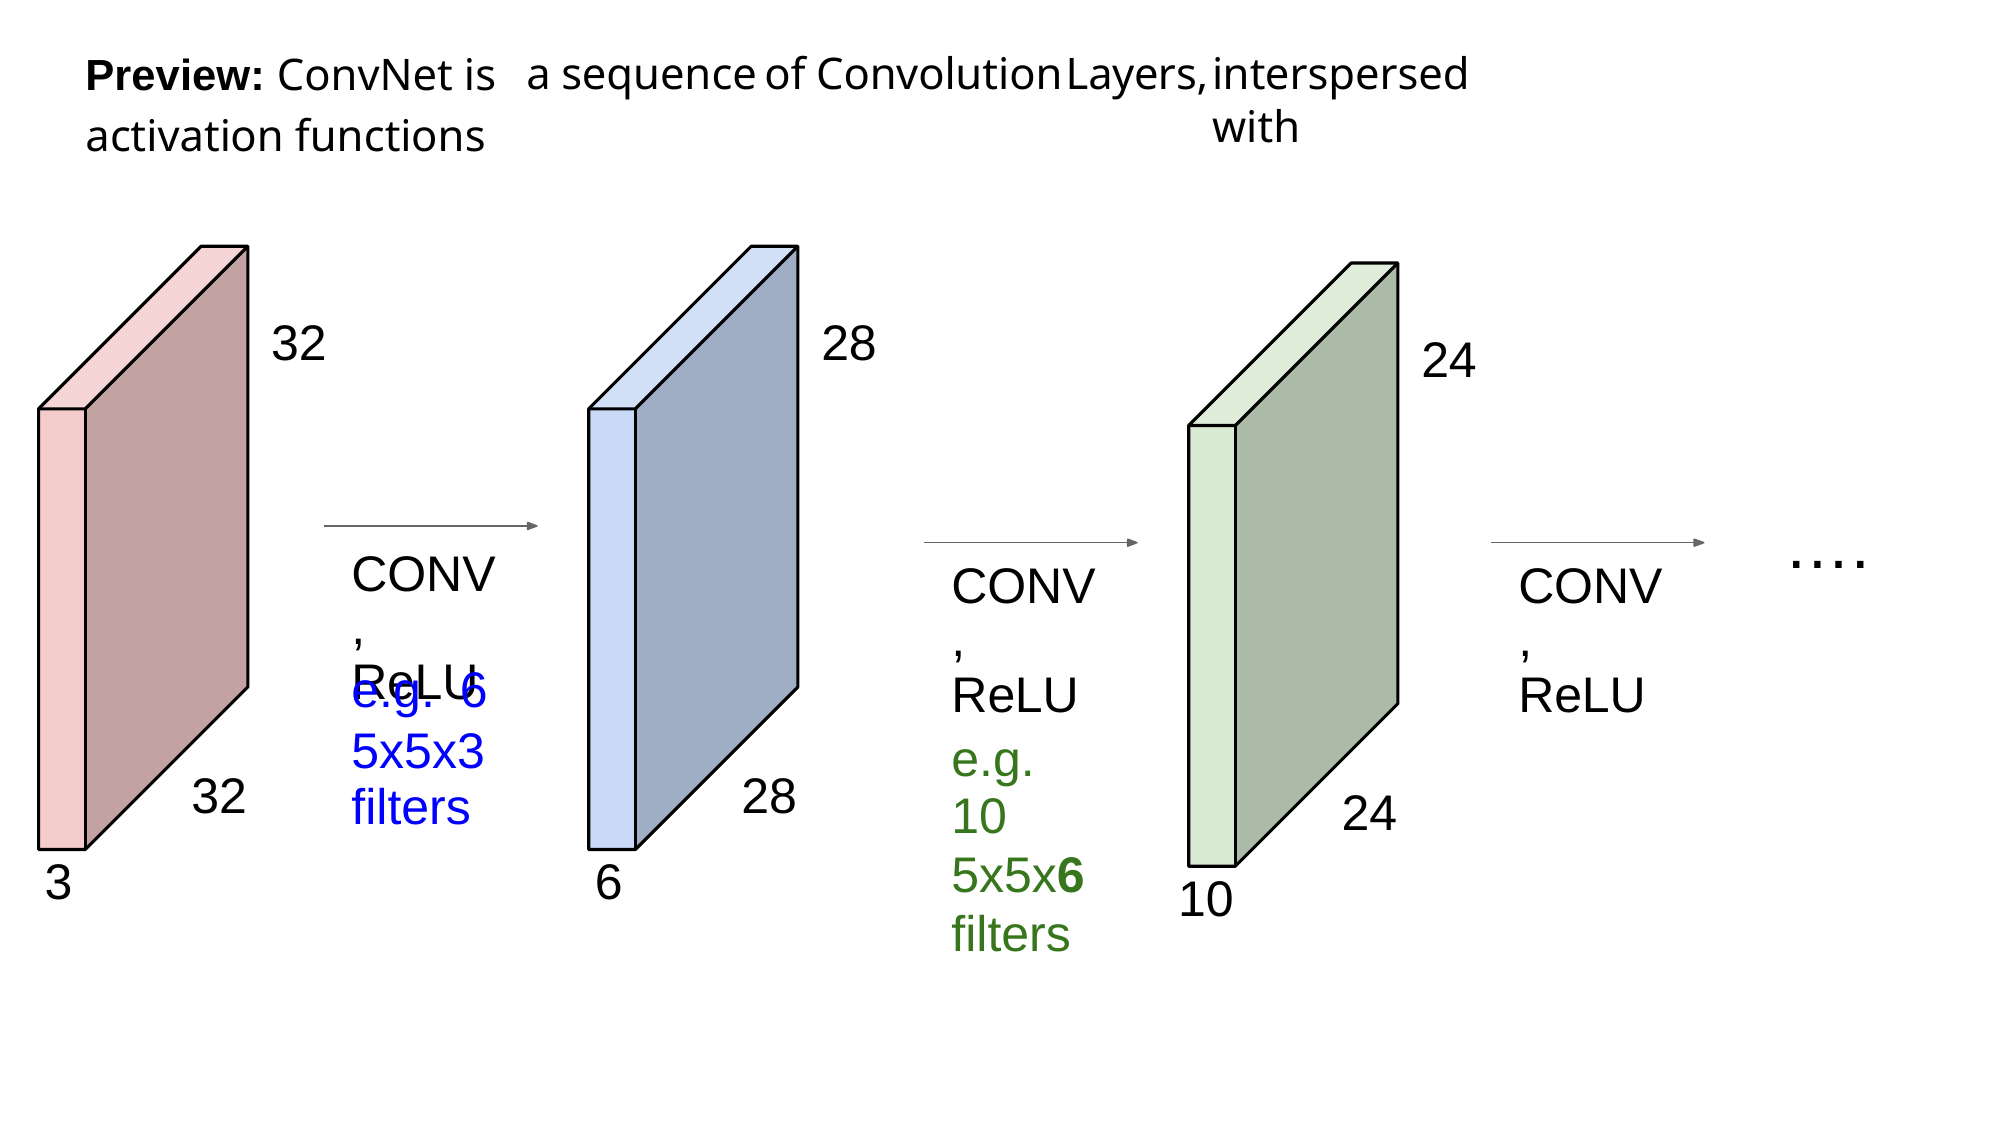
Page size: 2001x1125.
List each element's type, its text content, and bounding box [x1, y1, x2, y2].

text_box Layers, [1063, 53, 1209, 109]
text_box 28 [739, 770, 807, 825]
text_box [39, 246, 248, 409]
text_box Convolution [813, 53, 1063, 109]
text_box [38, 408, 86, 850]
text_box CONV, ReLU e.g. 10 5x5x6 filters [949, 560, 1111, 859]
text_box [1490, 519, 1695, 545]
text_box [40, 246, 246, 407]
text_box 3 [42, 855, 82, 910]
text_box [923, 519, 1128, 545]
text_box [323, 503, 528, 529]
text_box [1188, 425, 1236, 867]
text_box [590, 246, 796, 407]
text_box 24 [1419, 333, 1487, 388]
text_box [1127, 539, 1137, 547]
text_box a [524, 53, 559, 109]
text_box 24 [1339, 786, 1407, 841]
text_box [1236, 264, 1398, 866]
text_box 6 [592, 855, 633, 910]
text_box 10 [1176, 872, 1244, 927]
text_box [589, 246, 798, 409]
text_box 28 [819, 316, 887, 371]
text_box 6 [457, 664, 498, 719]
text_box 32 [189, 770, 257, 825]
text_box interspersed with [1209, 53, 1567, 109]
text_box CONV, ReLU [1516, 560, 1672, 676]
text_box [588, 408, 636, 850]
text_box 5x5x3 filters [349, 725, 494, 840]
text_box e.g. [349, 664, 444, 719]
text_box [636, 248, 798, 849]
text_box 32 [269, 316, 337, 371]
text_box CONV, ReLU [349, 547, 506, 662]
text_box of [762, 53, 813, 109]
text_box Preview: ConvNet is activation functions [83, 50, 526, 169]
text_box [527, 522, 537, 530]
text_box sequence [559, 53, 762, 109]
text_box [1191, 262, 1397, 423]
text_box [1694, 539, 1704, 547]
text_box [1189, 262, 1398, 425]
text_box …. [1782, 512, 1882, 583]
text_box [86, 248, 248, 849]
